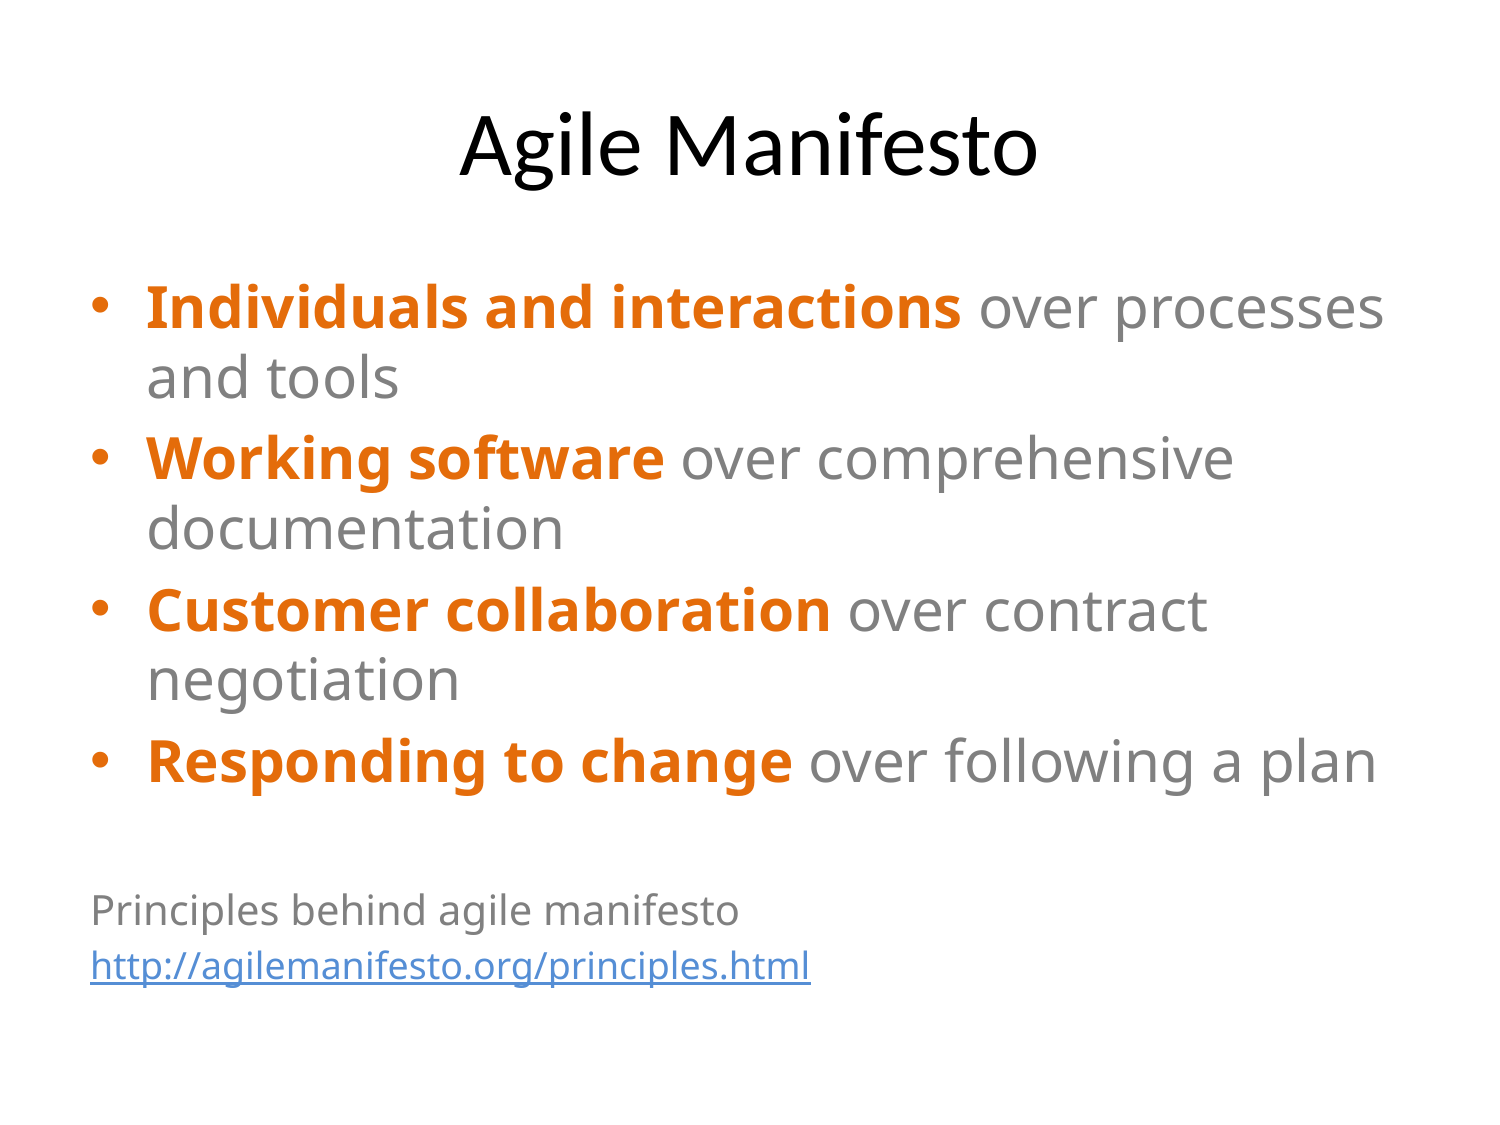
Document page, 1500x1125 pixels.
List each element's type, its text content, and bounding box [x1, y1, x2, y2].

title Agile Manifesto [75, 45, 1425, 233]
list Individuals and interactions over processes and tools Working software over comprehensive documentation Customer collaboration over contract negotiation Responding to change over following a plan Principles behind agile manifesto http://agilemanifesto.org/principles.html [75, 262, 1425, 1005]
